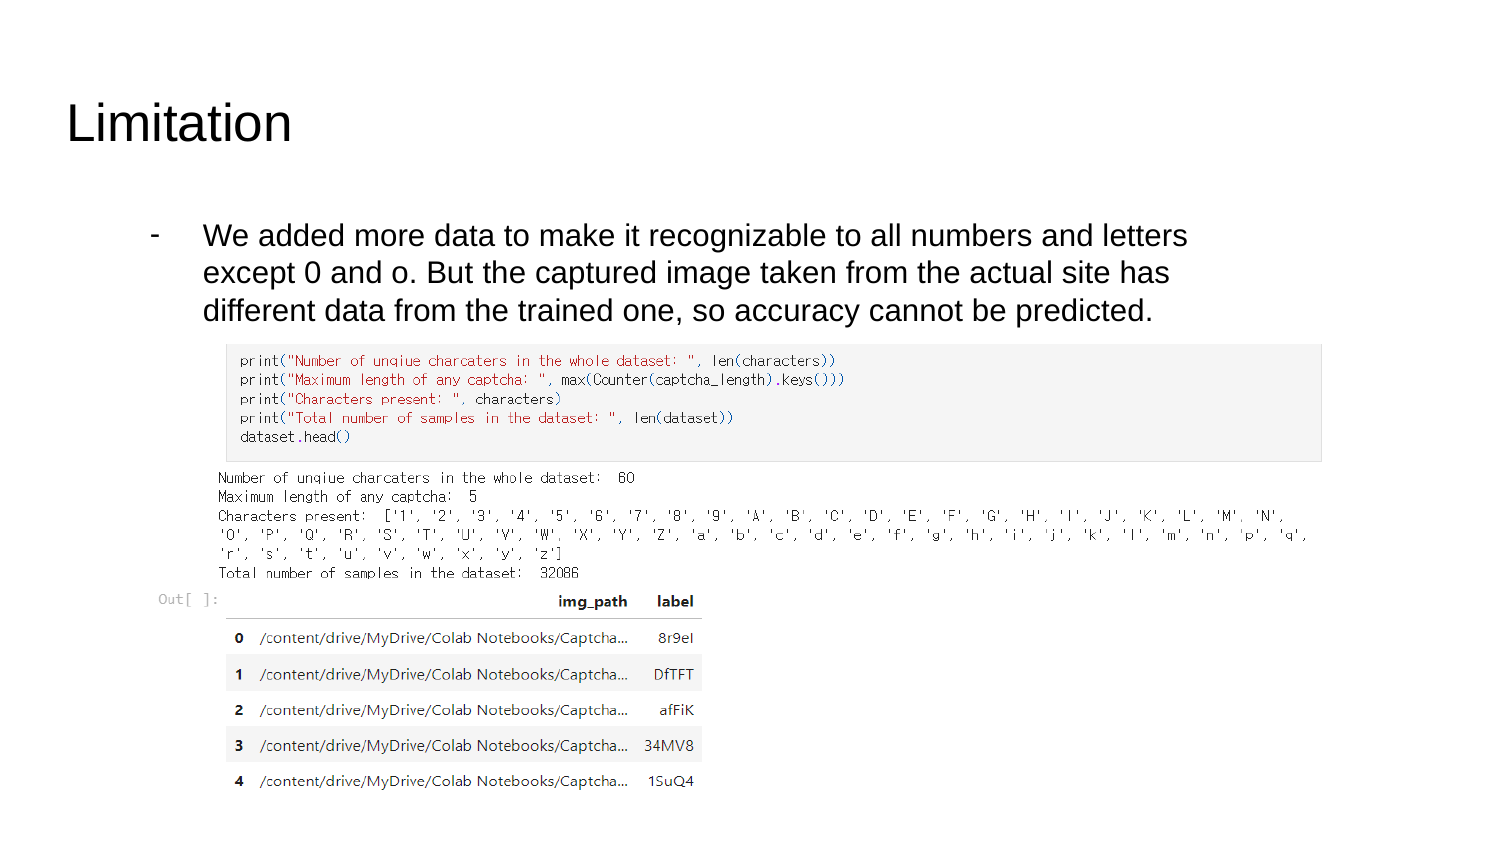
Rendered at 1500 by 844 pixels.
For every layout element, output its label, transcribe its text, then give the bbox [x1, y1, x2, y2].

text_box We added more data to make it recognizable to all numbers and letters except 0 and o. But the captured image taken from the actual site has different data from the trained one, so accuracy cannot be predicted. [112, 200, 1238, 343]
picture [120, 343, 1340, 811]
title Limitation [51, 72, 1449, 167]
